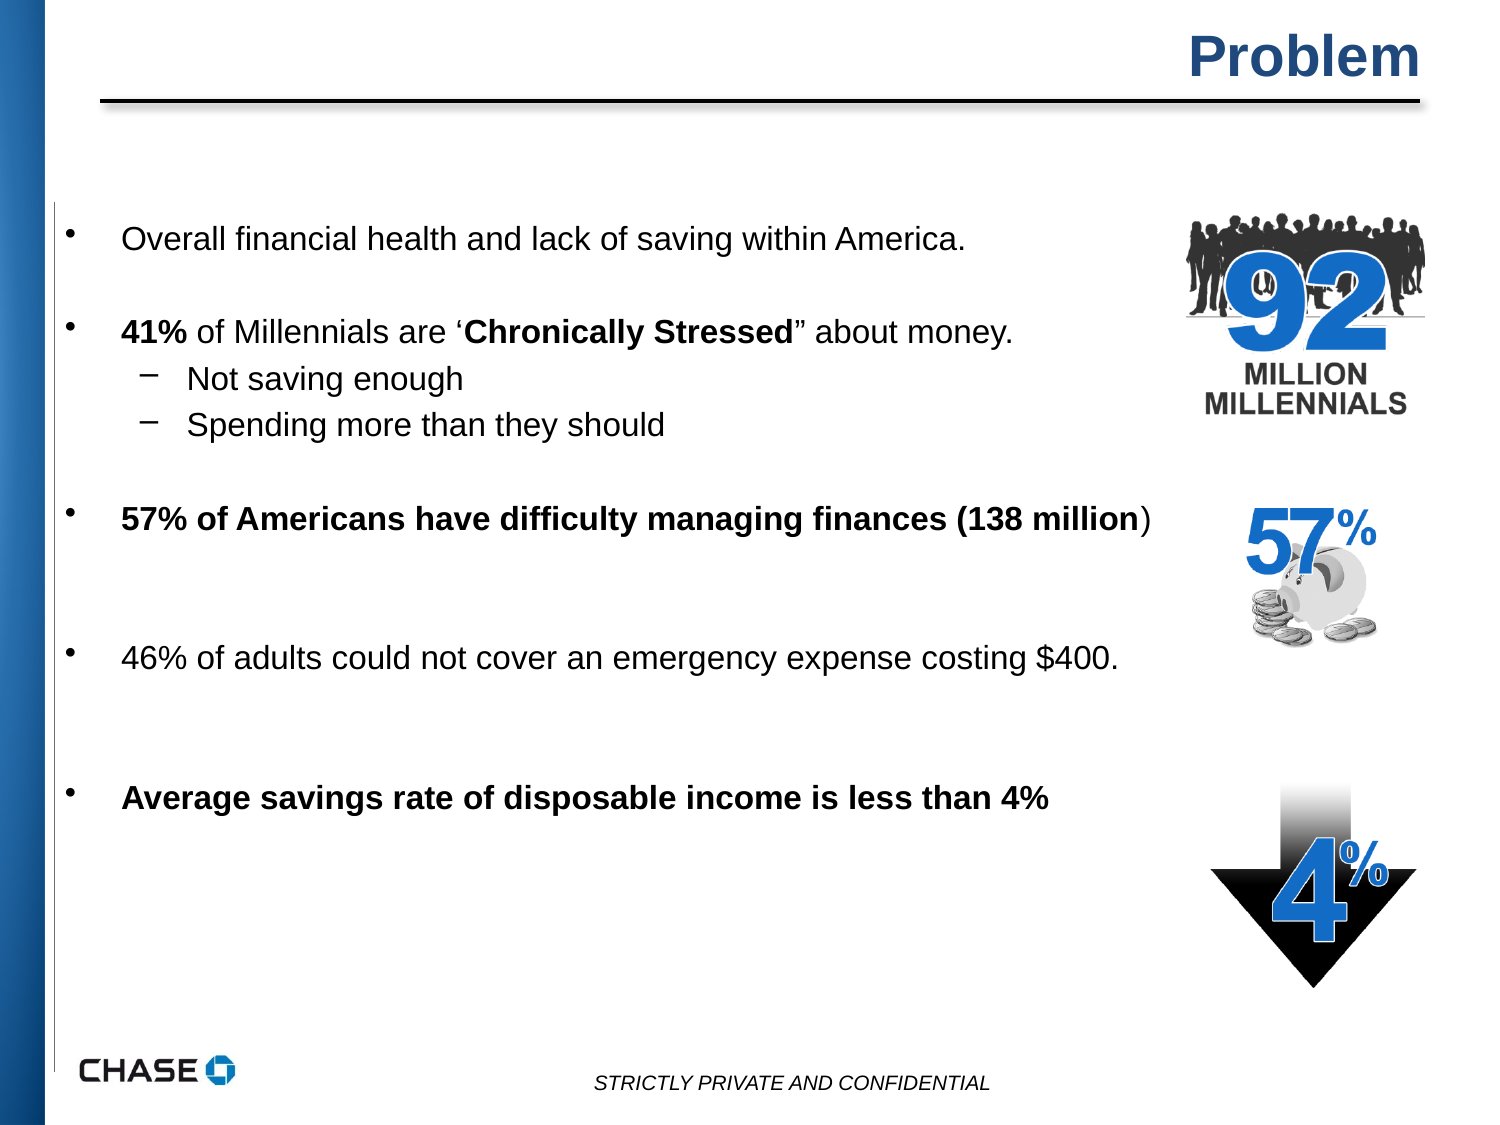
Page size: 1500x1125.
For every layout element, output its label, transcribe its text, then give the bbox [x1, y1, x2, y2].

picture [1242, 501, 1387, 651]
picture [1200, 781, 1425, 988]
picture [1185, 200, 1425, 426]
picture [75, 1052, 238, 1088]
title Problem [37, 6, 1437, 101]
text_box Overall financial health and lack of saving within America. 41% of Millennials are ‘Chronically Stressed” about money. Not saving enough Spending more than they should 57% of Americans have difficulty managing finances (138 million) 46% of adults could not cover an emergency expense costing $400. Average savings rate of disposable income is less than 4% [49, 101, 1313, 1025]
picture [0, 0, 45, 1125]
